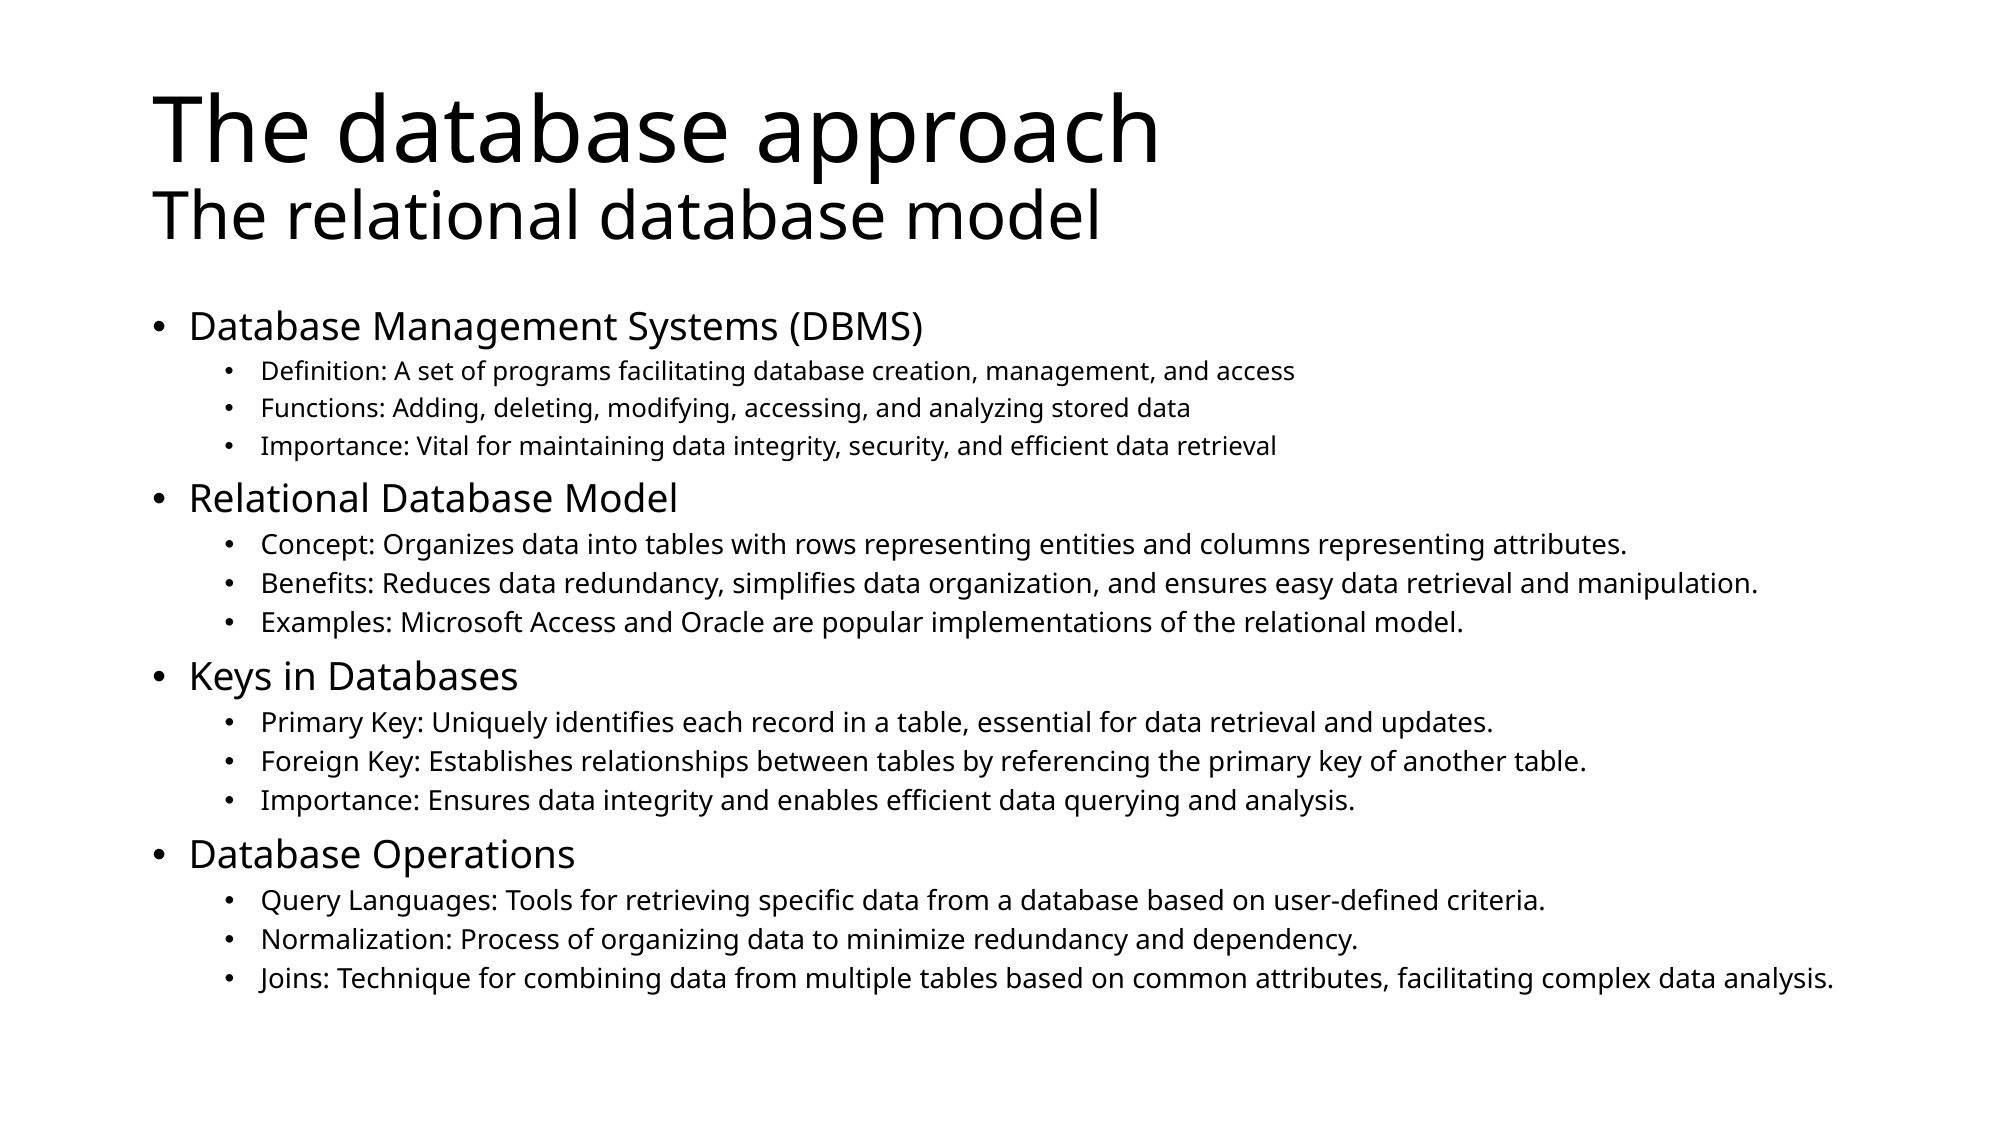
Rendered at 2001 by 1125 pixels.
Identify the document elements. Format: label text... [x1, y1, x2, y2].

title The database approach The relational database model [137, 59, 1863, 278]
list Database Management Systems (DBMS) Definition: A set of programs facilitating database creation, management, and access Functions: Adding, deleting, modifying, accessing, and analyzing stored data Importance: Vital for maintaining data integrity, security, and efficient data retrieval Relational Database Model Concept: Organizes data into tables with rows representing entities and columns representing attributes. Benefits: Reduces data redundancy, simplifies data organization, and ensures easy data retrieval and manipulation. Examples: Microsoft Access and Oracle are popular implementations of the relational model. Keys in Databases Primary Key: Uniquely identifies each record in a table, essential for data retrieval and updates. Foreign Key: Establishes relationships between tables by referencing the primary key of another table. Importance: Ensures data integrity and enables efficient data querying and analysis. Database Operations Query Languages: Tools for retrieving specific data from a database based on user-defined criteria. Normalization: Process of organizing data to minimize redundancy and dependency. Joins: Technique for combining data from multiple tables based on common attributes, facilitating complex data analysis. [137, 299, 1863, 1014]
